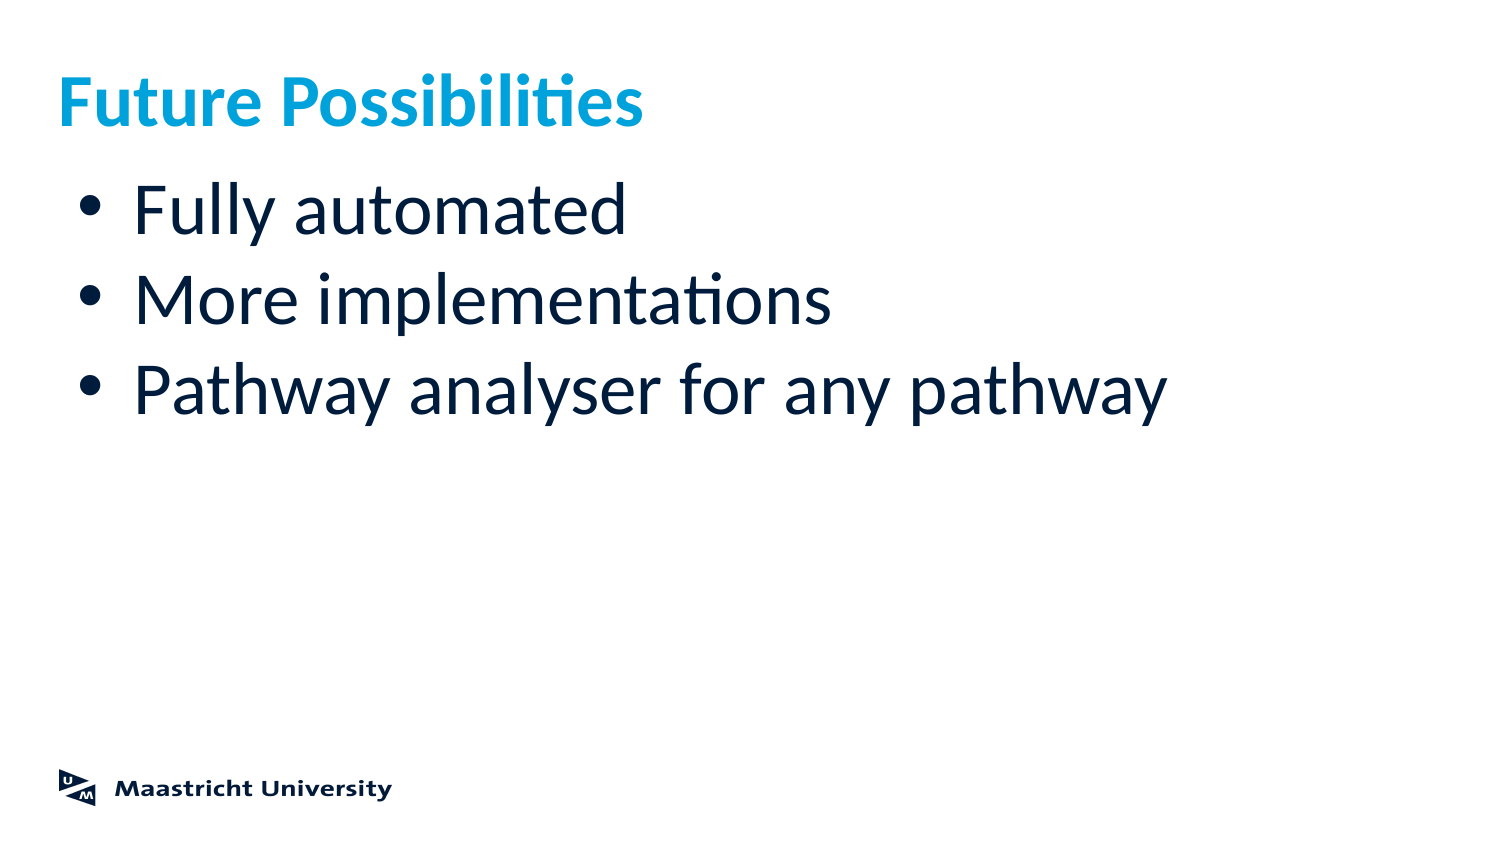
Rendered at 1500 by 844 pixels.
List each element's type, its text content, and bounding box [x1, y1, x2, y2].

picture [59, 759, 405, 822]
list Fully automated More implementations Pathway analyser for any pathway [59, 159, 1425, 606]
title Future Possibilities [59, 50, 1425, 144]
